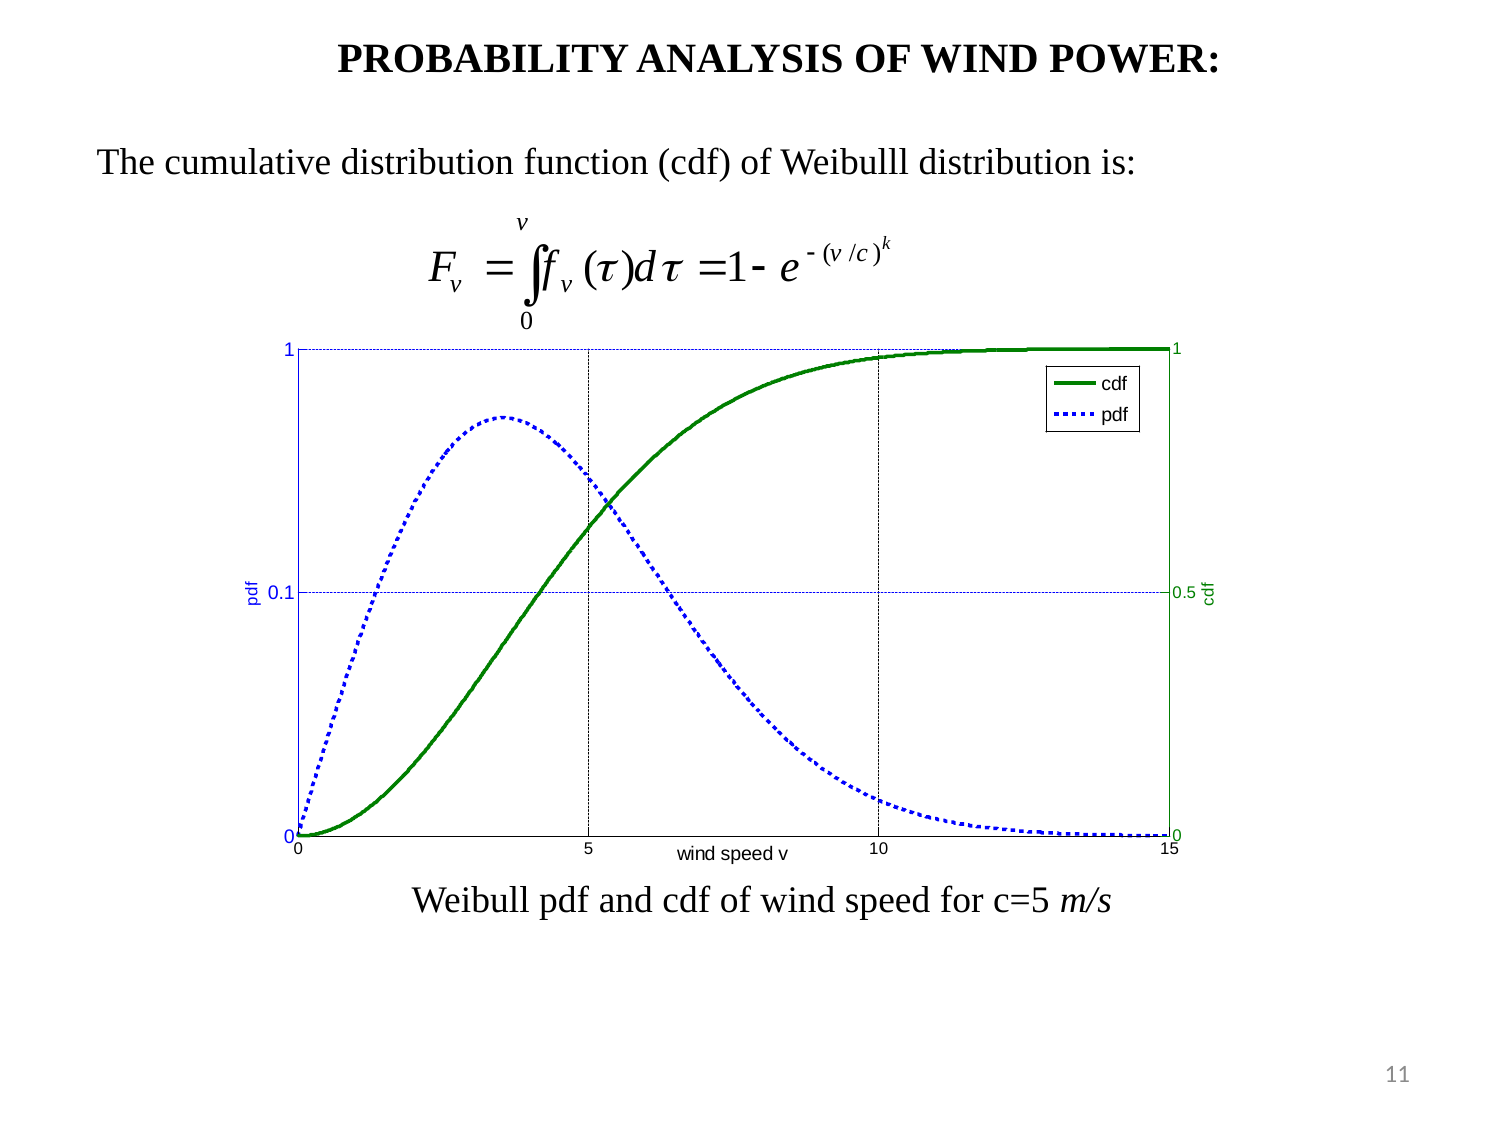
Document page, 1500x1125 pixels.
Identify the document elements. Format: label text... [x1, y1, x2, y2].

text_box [421, 198, 973, 303]
text_box PROBABILITY ANALYSIS OF WIND POWER: The cumulative distribution function (cdf) of Weibulll distribution is: [81, 23, 1477, 301]
slide_number 11 [1074, 1042, 1425, 1103]
text_box Weibull pdf and cdf of wind speed for c=5 m/s [82, 867, 1442, 927]
picture [152, 304, 1277, 903]
